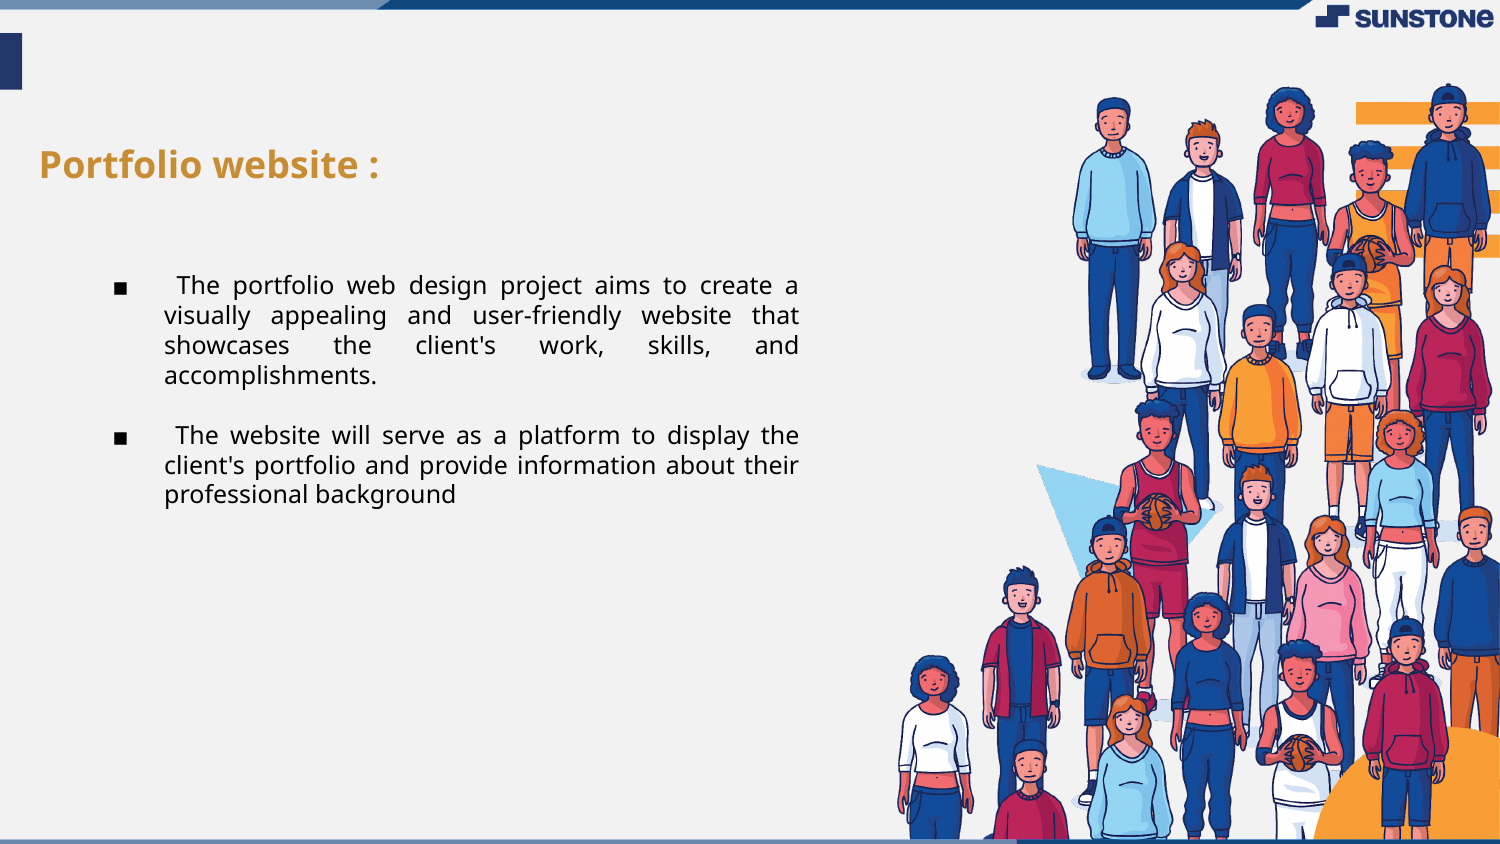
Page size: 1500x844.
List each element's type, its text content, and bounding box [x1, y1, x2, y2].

picture [0, 0, 1500, 844]
list The portfolio web design project aims to create a visually appealing and user-friendly website that showcases the client's work, skills, and accomplishments. The website will serve as a platform to display the client's portfolio and provide information about their professional background [74, 202, 816, 748]
title Portfolio website : [23, 133, 585, 190]
